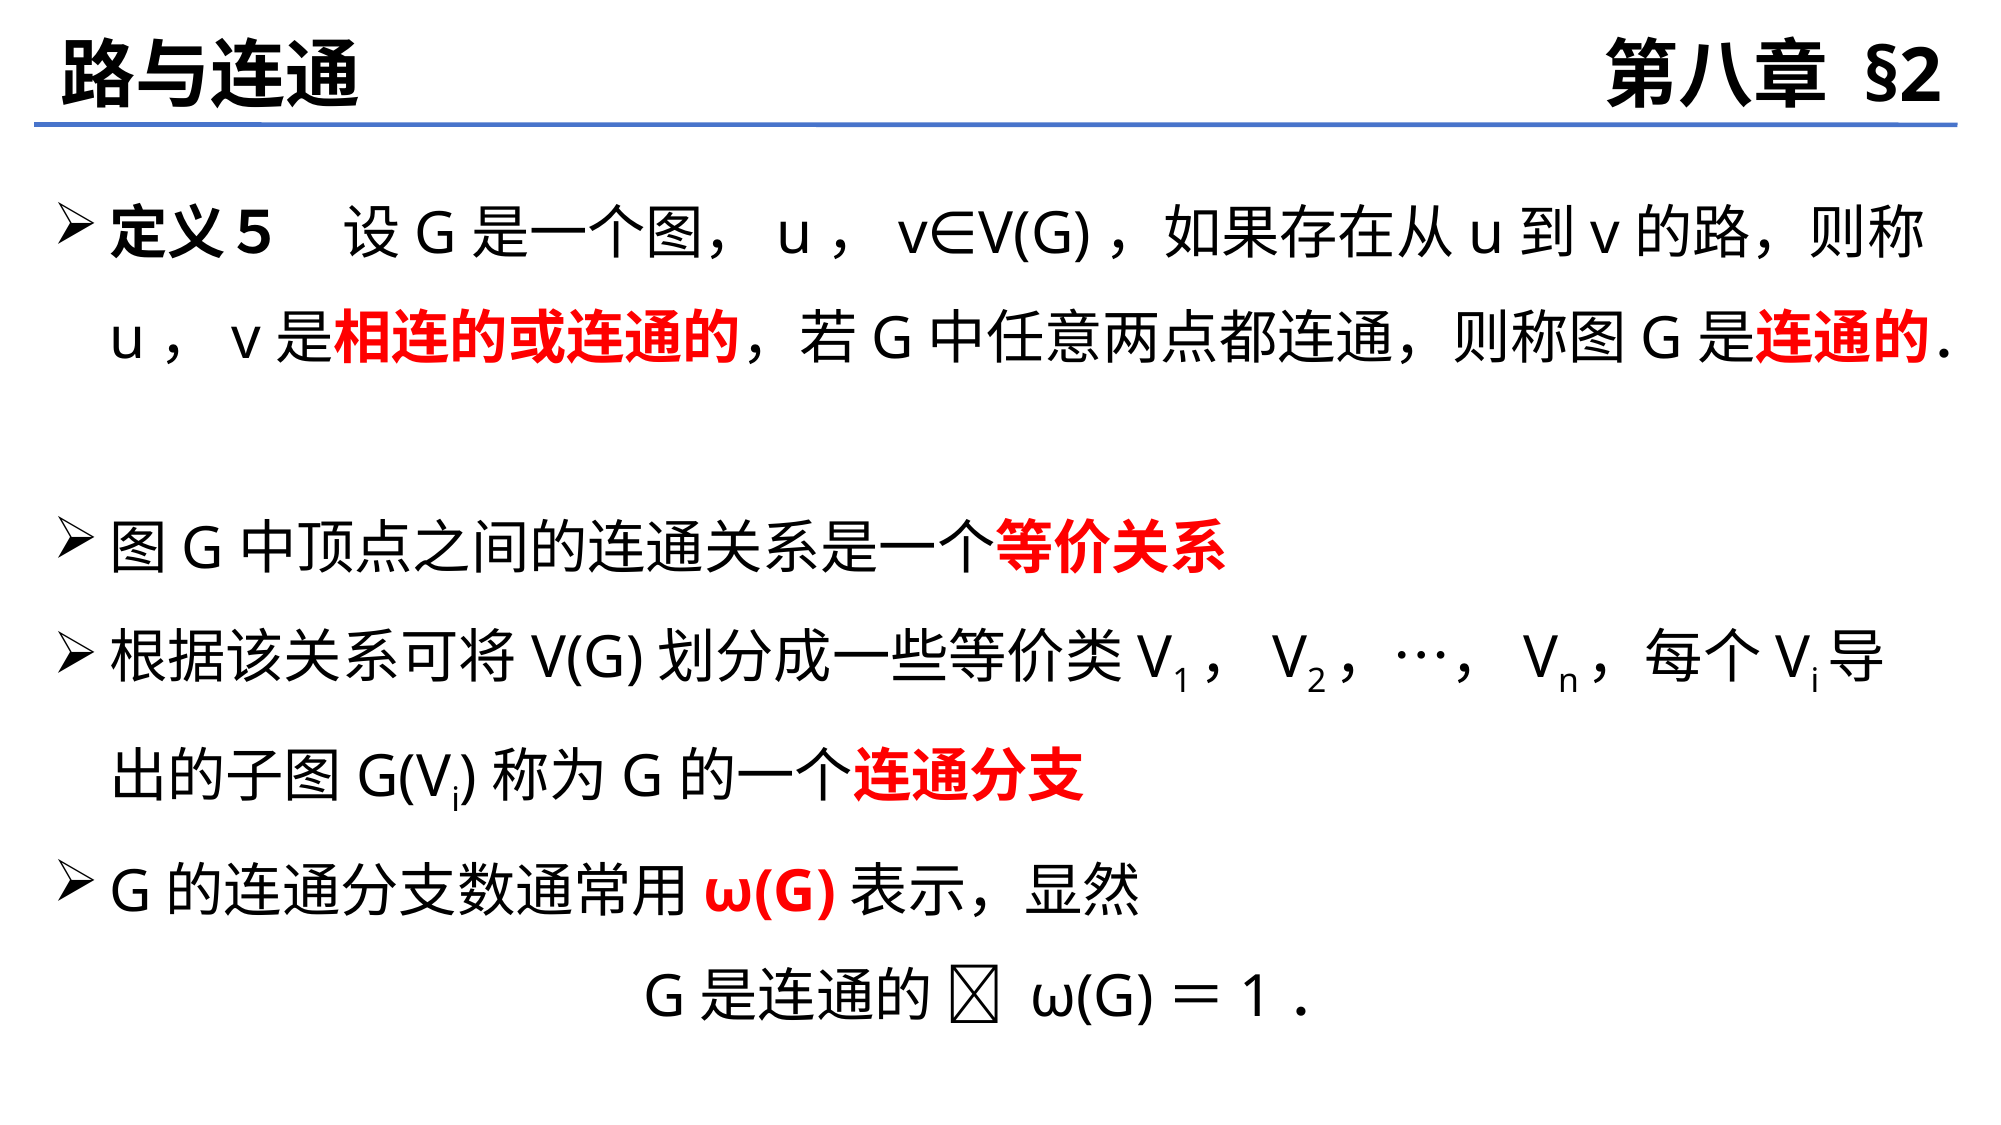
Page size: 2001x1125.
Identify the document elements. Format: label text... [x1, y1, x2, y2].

text_box 定义５ 设G是一个图，u，v∈V(G)，如果存在从u到v的路，则称u，v是相连的或连通的，若G中任意两点都连通，则称图G是连通的． 图G中顶点之间的连通关系是一个等价关系 根据该关系可将V(G)划分成一些等价类V1，V2，…，Vn，每个Vi导出的子图G(Vi)称为G的一个连通分支 G的连通分支数通常用ω(G)表示，显然 G是连通的  ω(G)＝1． [38, 153, 1951, 1065]
text_box 路与连通 [46, 18, 932, 124]
text_box 第八章 §2 [1576, 19, 1958, 124]
